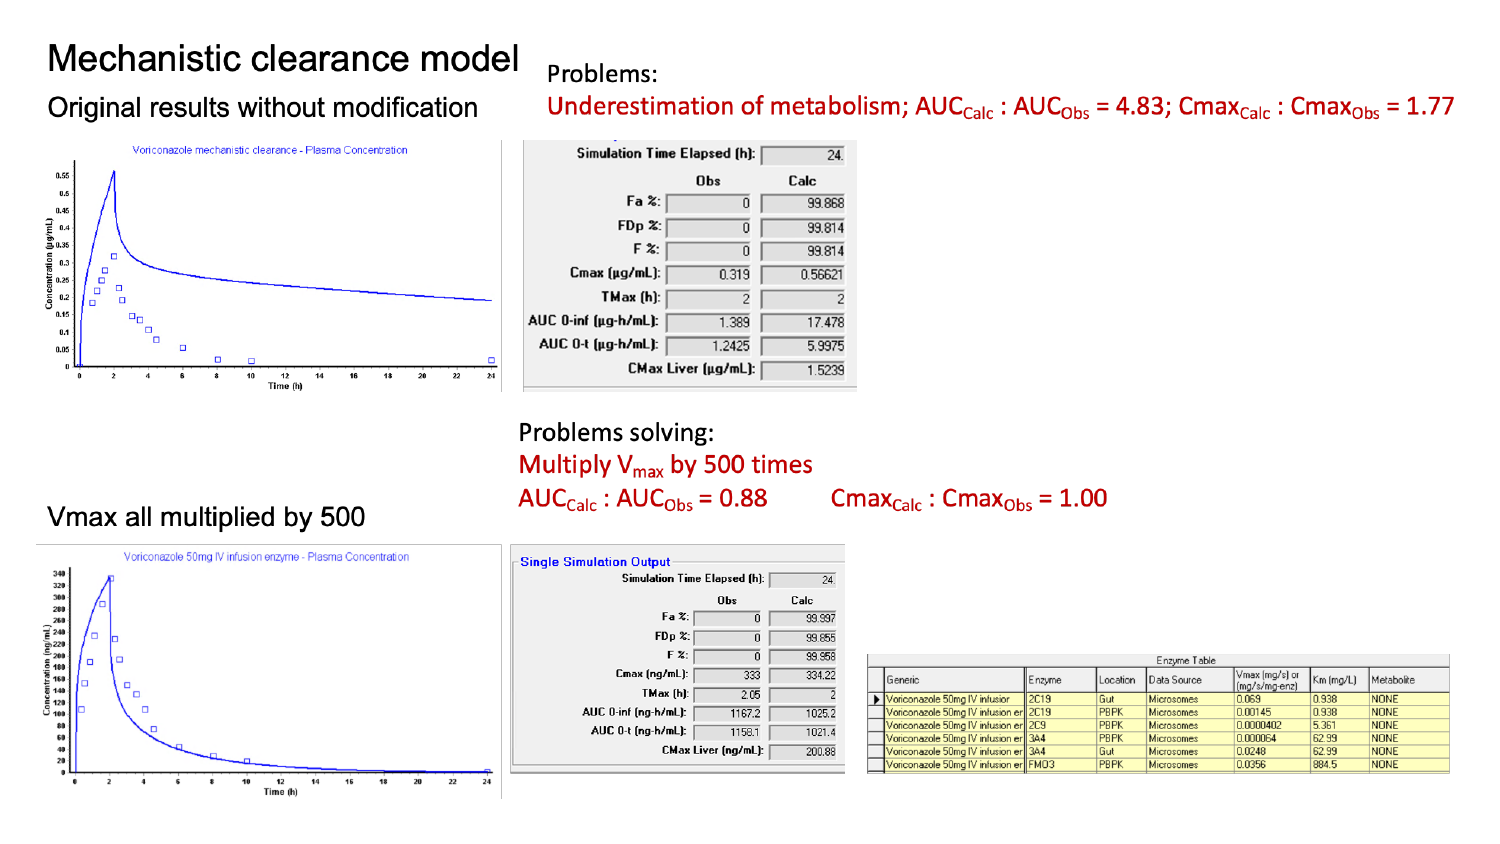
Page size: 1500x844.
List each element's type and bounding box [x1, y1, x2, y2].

picture [24, 24, 1476, 799]
